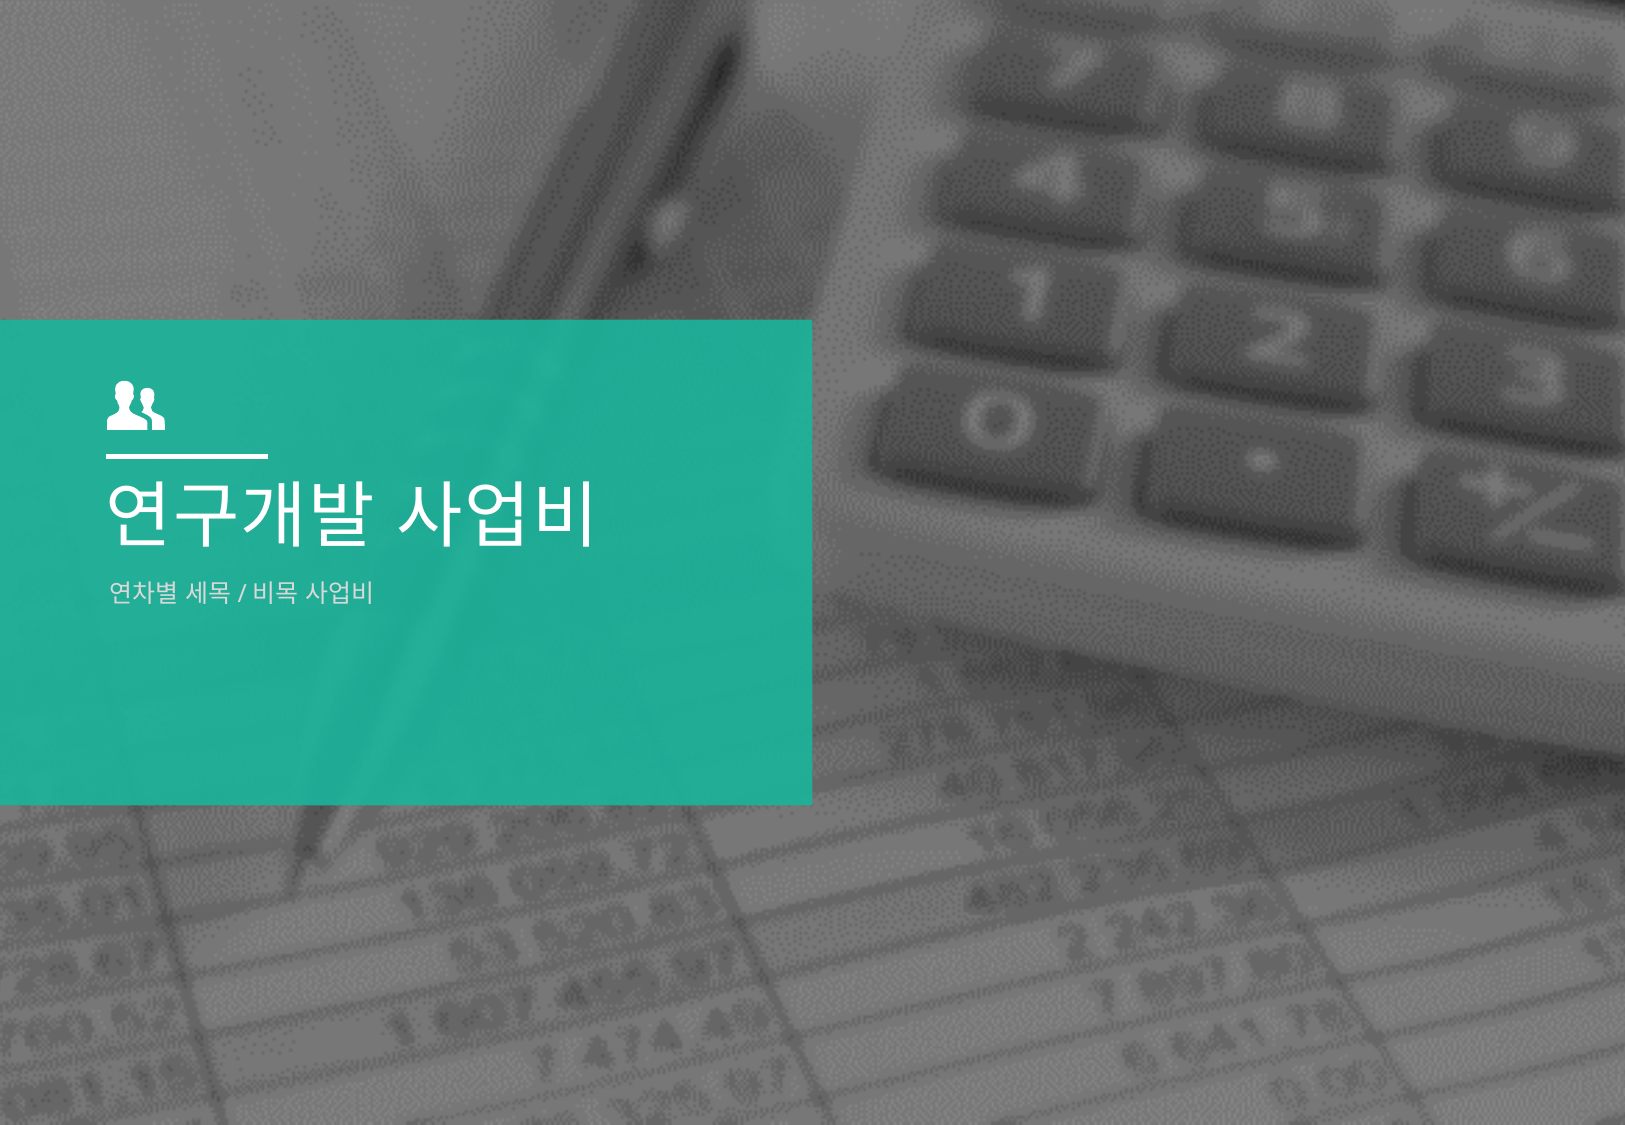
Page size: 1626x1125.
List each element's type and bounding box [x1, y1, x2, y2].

picture [0, 0, 1625, 1125]
text_box [105, 380, 813, 558]
